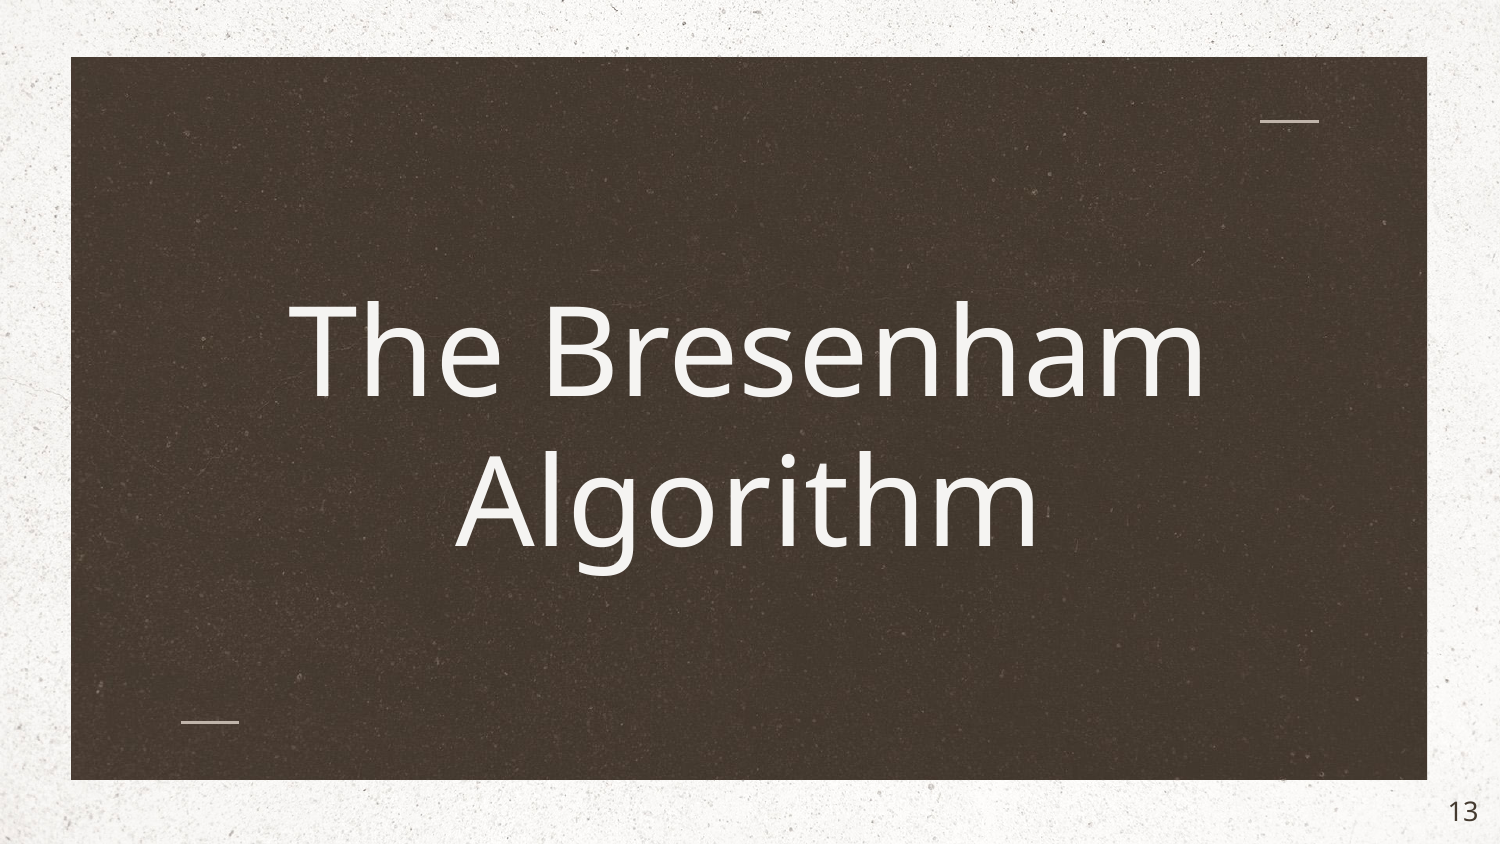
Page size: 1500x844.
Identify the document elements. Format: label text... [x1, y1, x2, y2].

title The Bresenham Algorithm [218, 290, 1282, 554]
slide_number ‹#› [1403, 779, 1494, 844]
picture [0, 0, 1500, 844]
